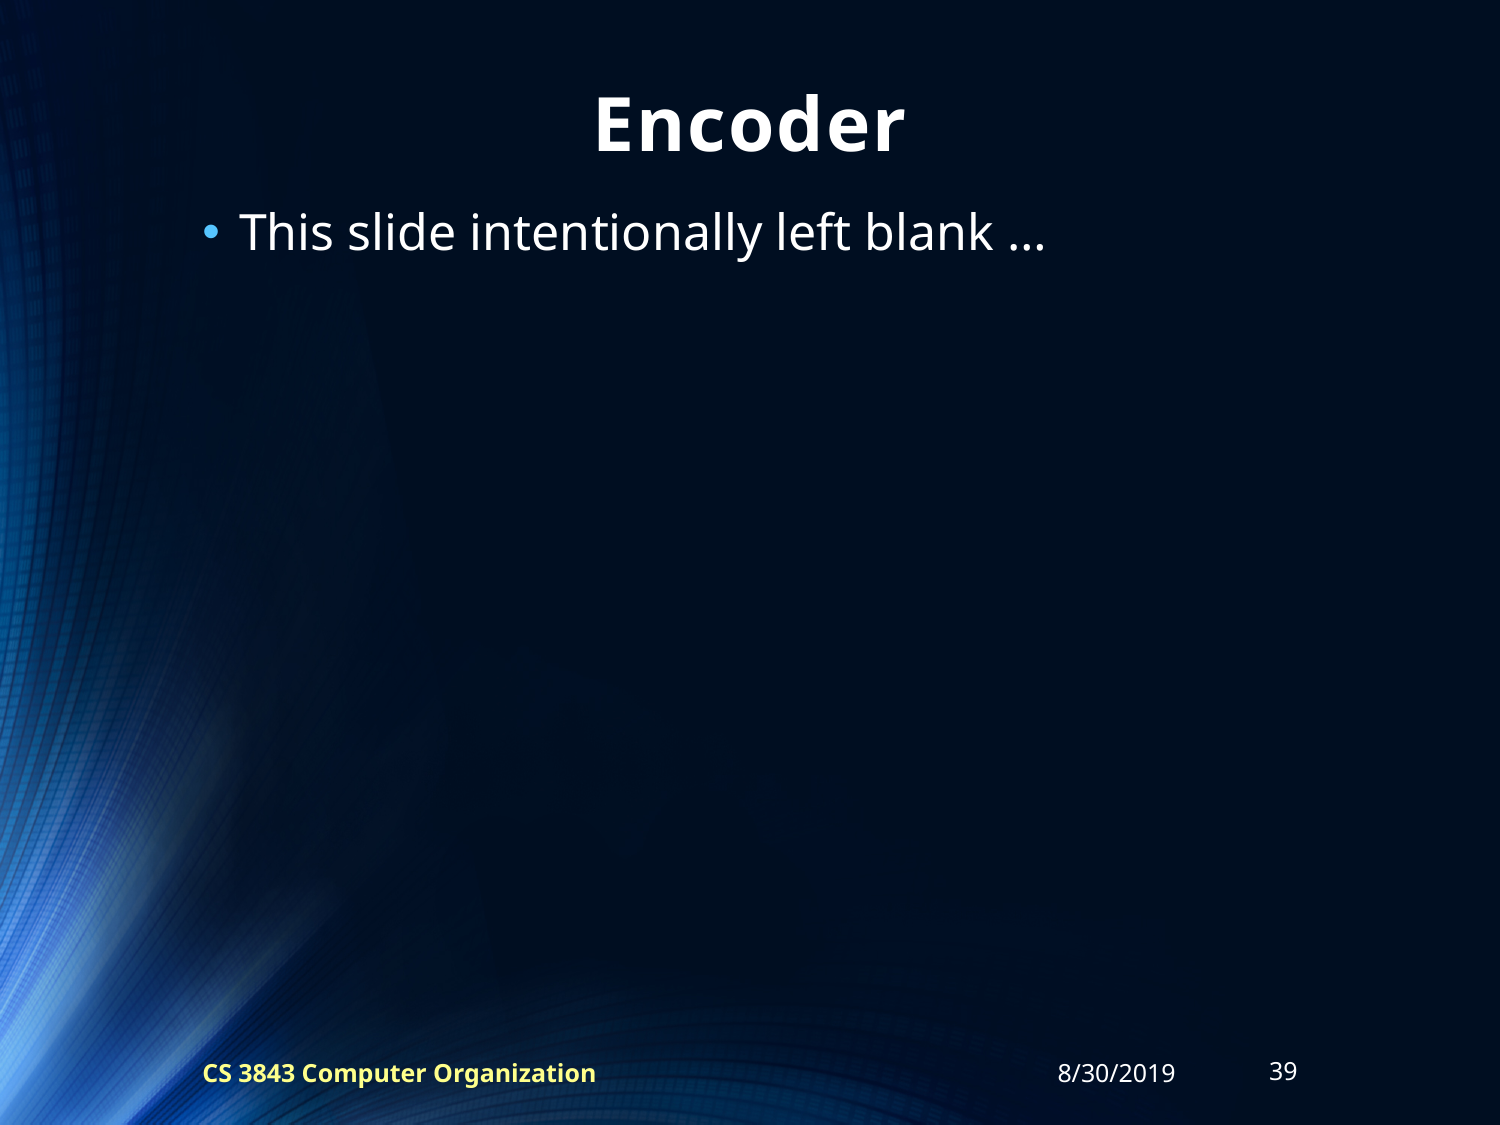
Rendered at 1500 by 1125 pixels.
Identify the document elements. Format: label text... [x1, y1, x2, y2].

footer CS 3843 Computer Organization [187, 1050, 994, 1096]
slide_number 39 [1209, 1050, 1313, 1096]
picture [0, 0, 1500, 1125]
title Encoder [187, 62, 1313, 175]
list This slide intentionally left blank … [187, 200, 1312, 1013]
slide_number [1012, 1050, 1191, 1096]
